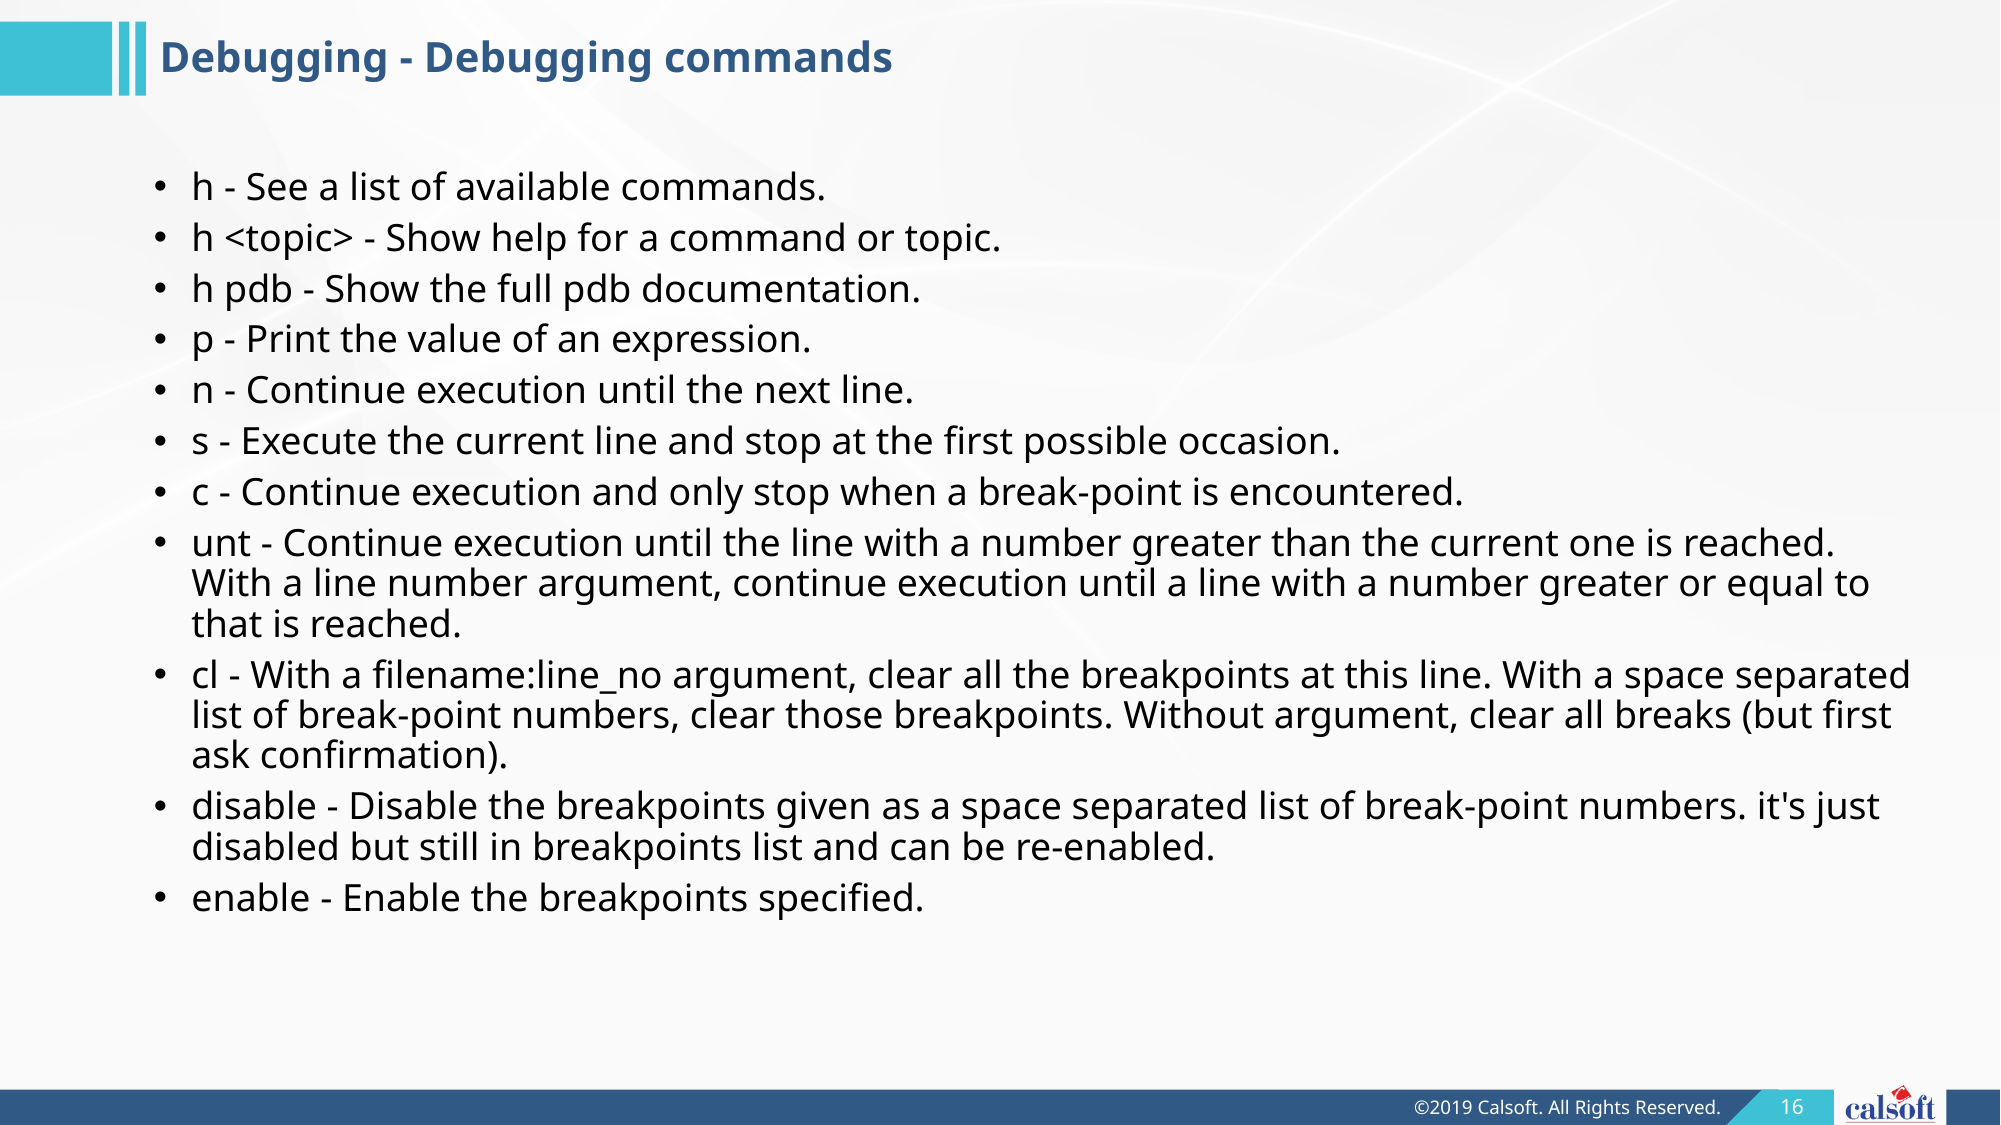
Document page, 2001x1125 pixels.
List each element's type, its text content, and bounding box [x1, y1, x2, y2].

text_box Debugging - Debugging commands [144, 0, 2000, 118]
picture [1841, 1080, 1940, 1125]
text_box h - See a list of available commands. h <topic> - Show help for a command or topic. h pdb - Show the full pdb documentation. p - Print the value of an expression. n - Continue execution until the next line. s - Execute the current line and stop at the first possible occasion. c - Continue execution and only stop when a break-point is encountered. unt - Continue execution until the line with a number greater than the current one is reached. With a line number argument, continue execution until a line with a number greater or equal to that is reached. cl - With a filename:line_no argument, clear all the breakpoints at this line. With a space separated list of break-point numbers, clear those breakpoints. Without argument, clear all breaks (but first ask confirmation). disable - Disable the breakpoints given as a space separated list of break-point numbers. it's just disabled but still in breakpoints list and can be re-enabled. enable - Enable the breakpoints specified. [63, 160, 1936, 984]
text_box <number> [1730, 1077, 1819, 1125]
